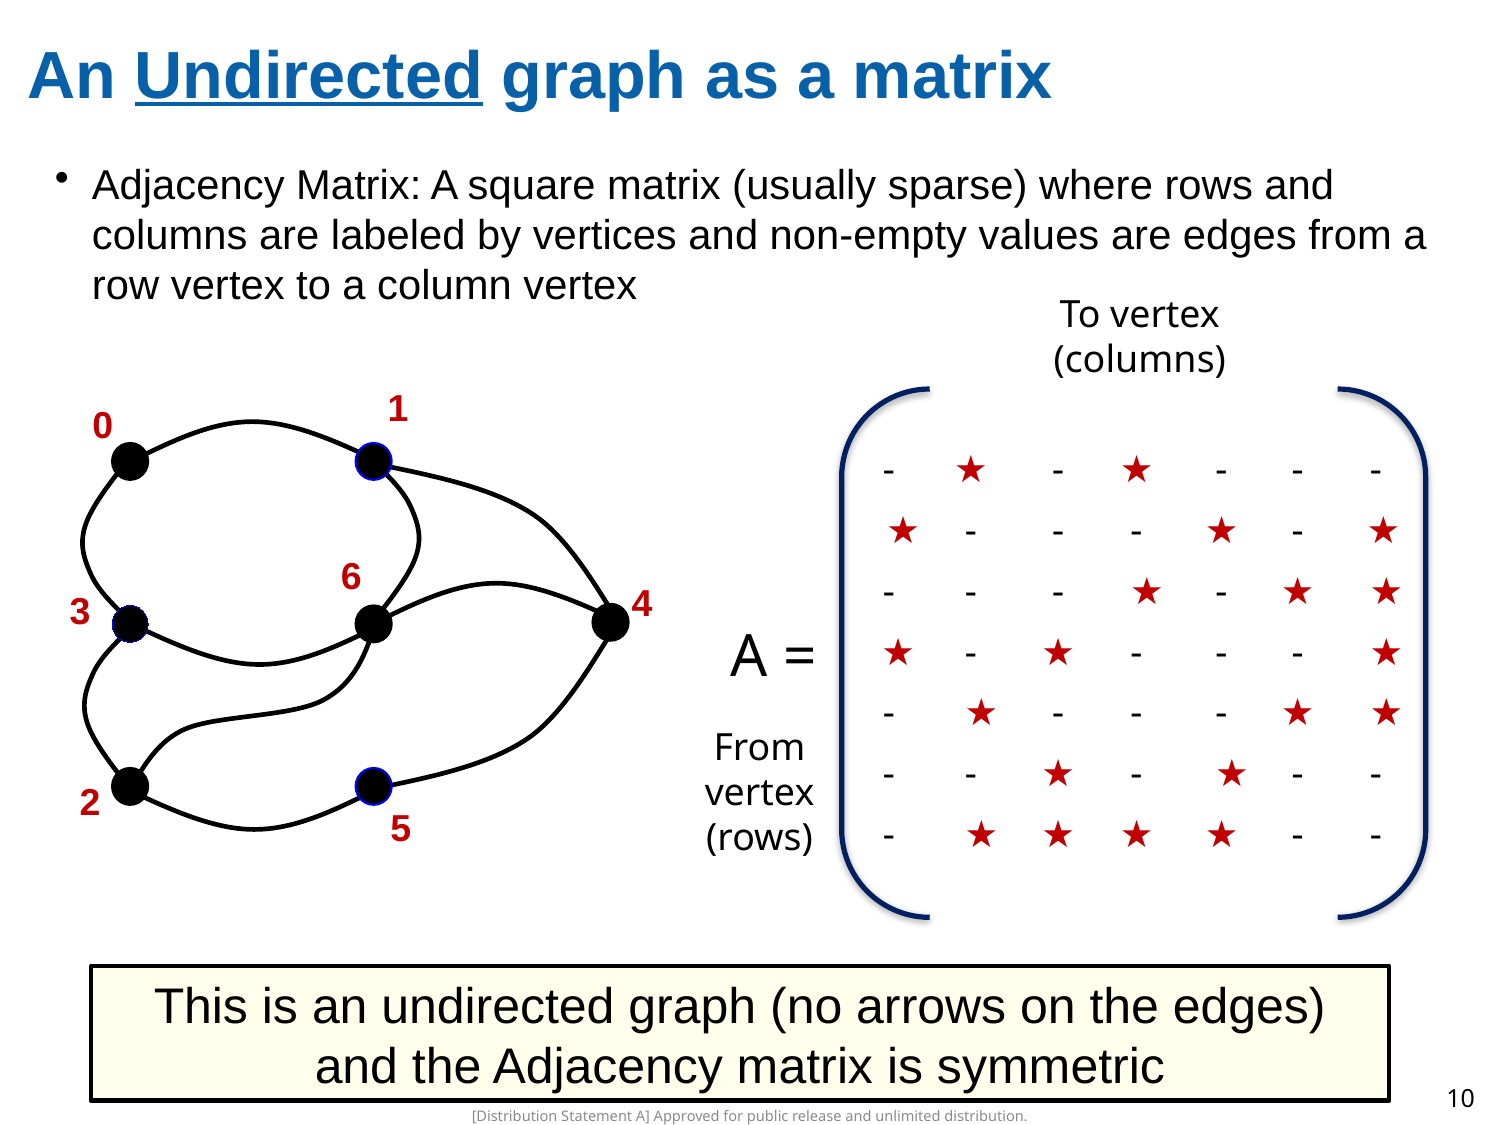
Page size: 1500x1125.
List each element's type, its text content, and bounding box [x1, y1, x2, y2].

text_box 0 [77, 393, 129, 454]
text_box [592, 603, 626, 641]
text_box 6 [325, 544, 377, 605]
list Adjacency Matrix: A square matrix (usually sparse) where rows and columns are labeled by vertices and non-empty values are edges from a row vertex to a column vertex [54, 157, 1432, 325]
text_box [140, 636, 370, 773]
text_box To vertex (columns) [994, 282, 1286, 388]
text_box [355, 767, 392, 805]
text_box [84, 639, 130, 772]
text_box [390, 467, 608, 615]
text_box 2 [64, 770, 116, 831]
text_box 1 [372, 376, 424, 437]
text_box [82, 475, 128, 610]
slide_number 10 [1431, 1074, 1500, 1125]
text_box [145, 789, 359, 830]
text_box A = [708, 610, 834, 695]
text_box [112, 442, 149, 480]
title An Undirected graph as a matrix [27, 31, 1379, 178]
text_box 4 [616, 571, 668, 632]
text_box 3 [54, 579, 106, 640]
text_box From vertex (rows) [653, 715, 866, 866]
text_box [147, 421, 358, 462]
text_box [355, 442, 392, 480]
text_box [390, 583, 593, 624]
text_box [355, 605, 392, 643]
text_box This is an undirected graph (no arrows on the edges) and the Adjacency matrix is symmetric [91, 965, 1389, 1101]
text_box [374, 474, 420, 608]
text_box [147, 624, 359, 665]
text_box [390, 633, 607, 786]
text_box 5 [375, 796, 427, 857]
text_box [112, 605, 149, 643]
text_box [839, 386, 1428, 920]
text_box [112, 767, 149, 805]
